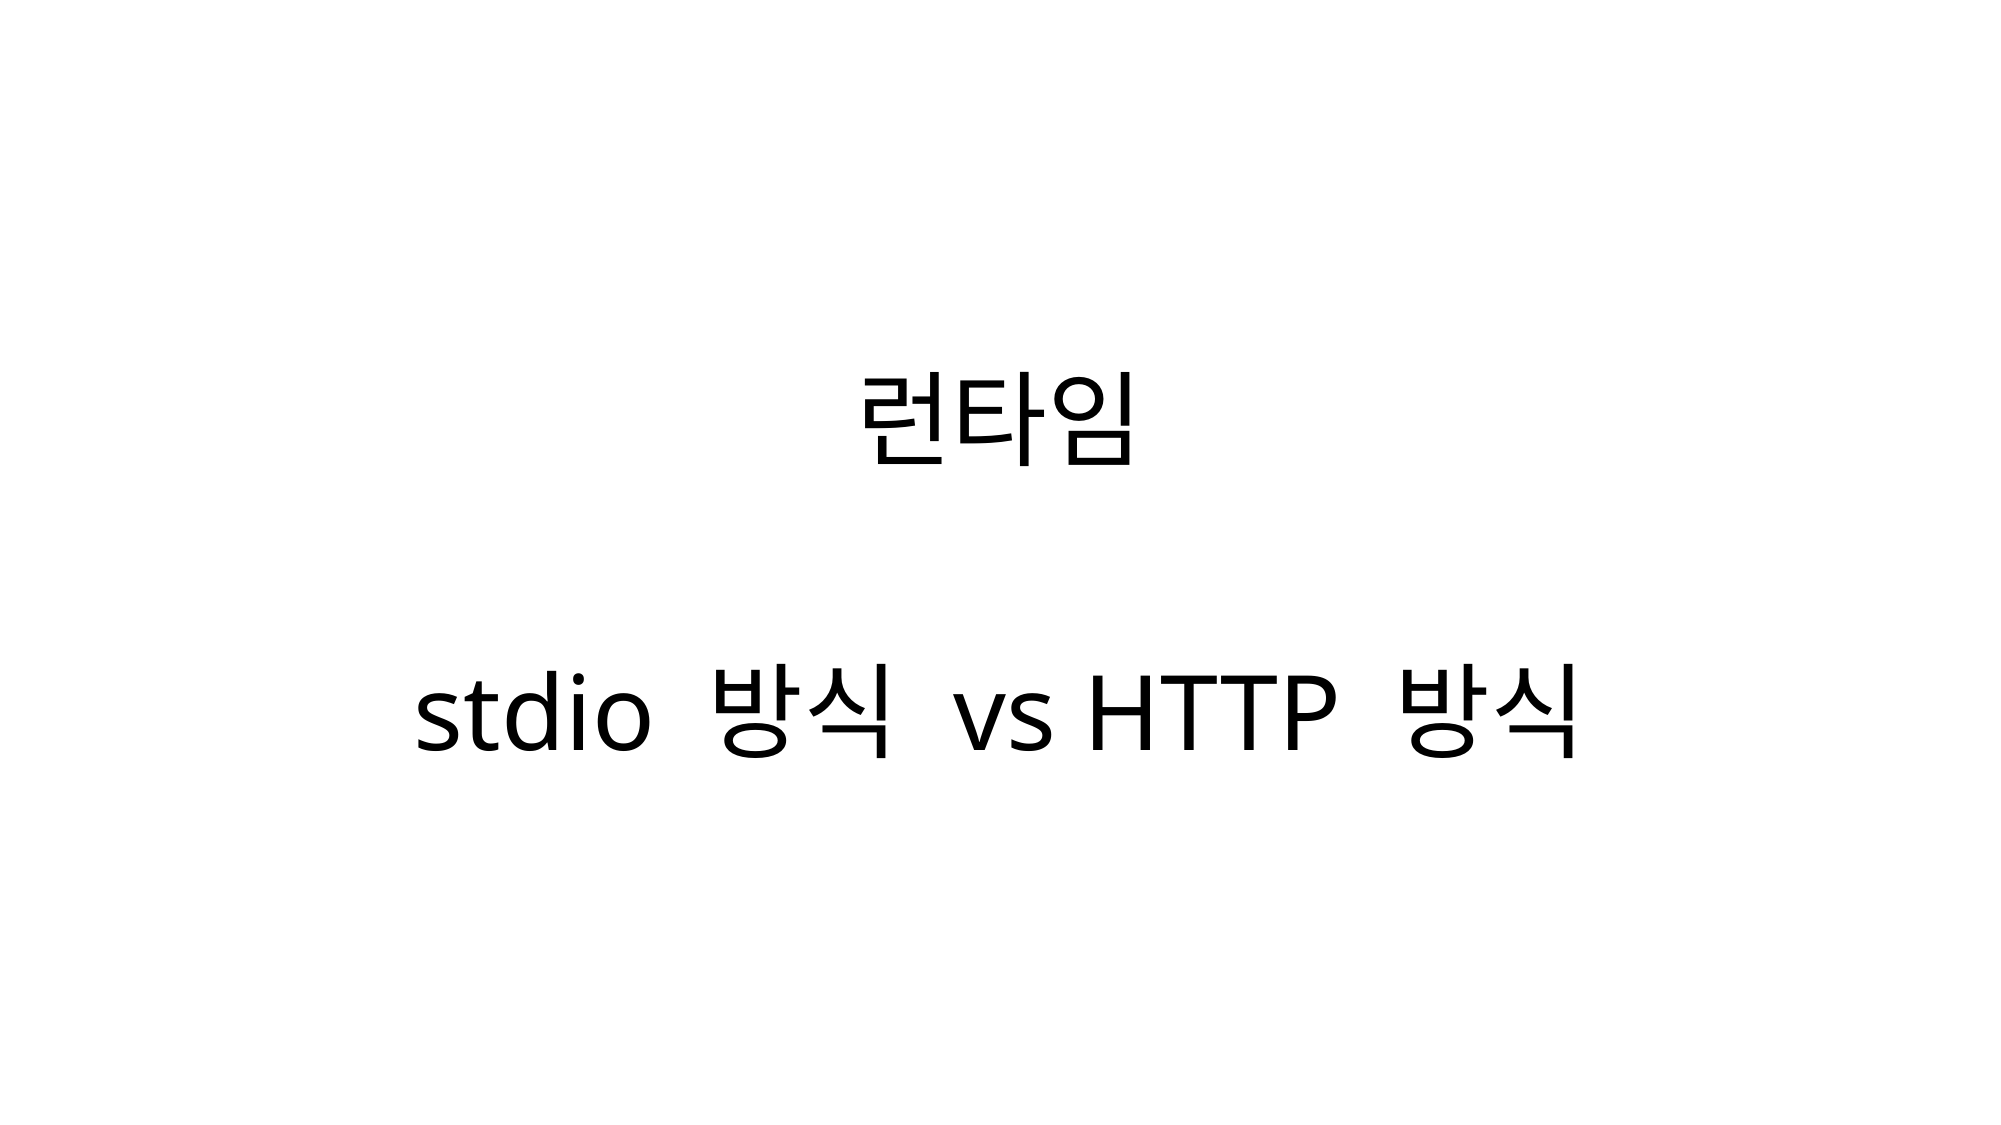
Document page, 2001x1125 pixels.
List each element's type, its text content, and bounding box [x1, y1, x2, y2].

list 런타임 stdio 방식 vs HTTP 방식 [0, 347, 2000, 778]
